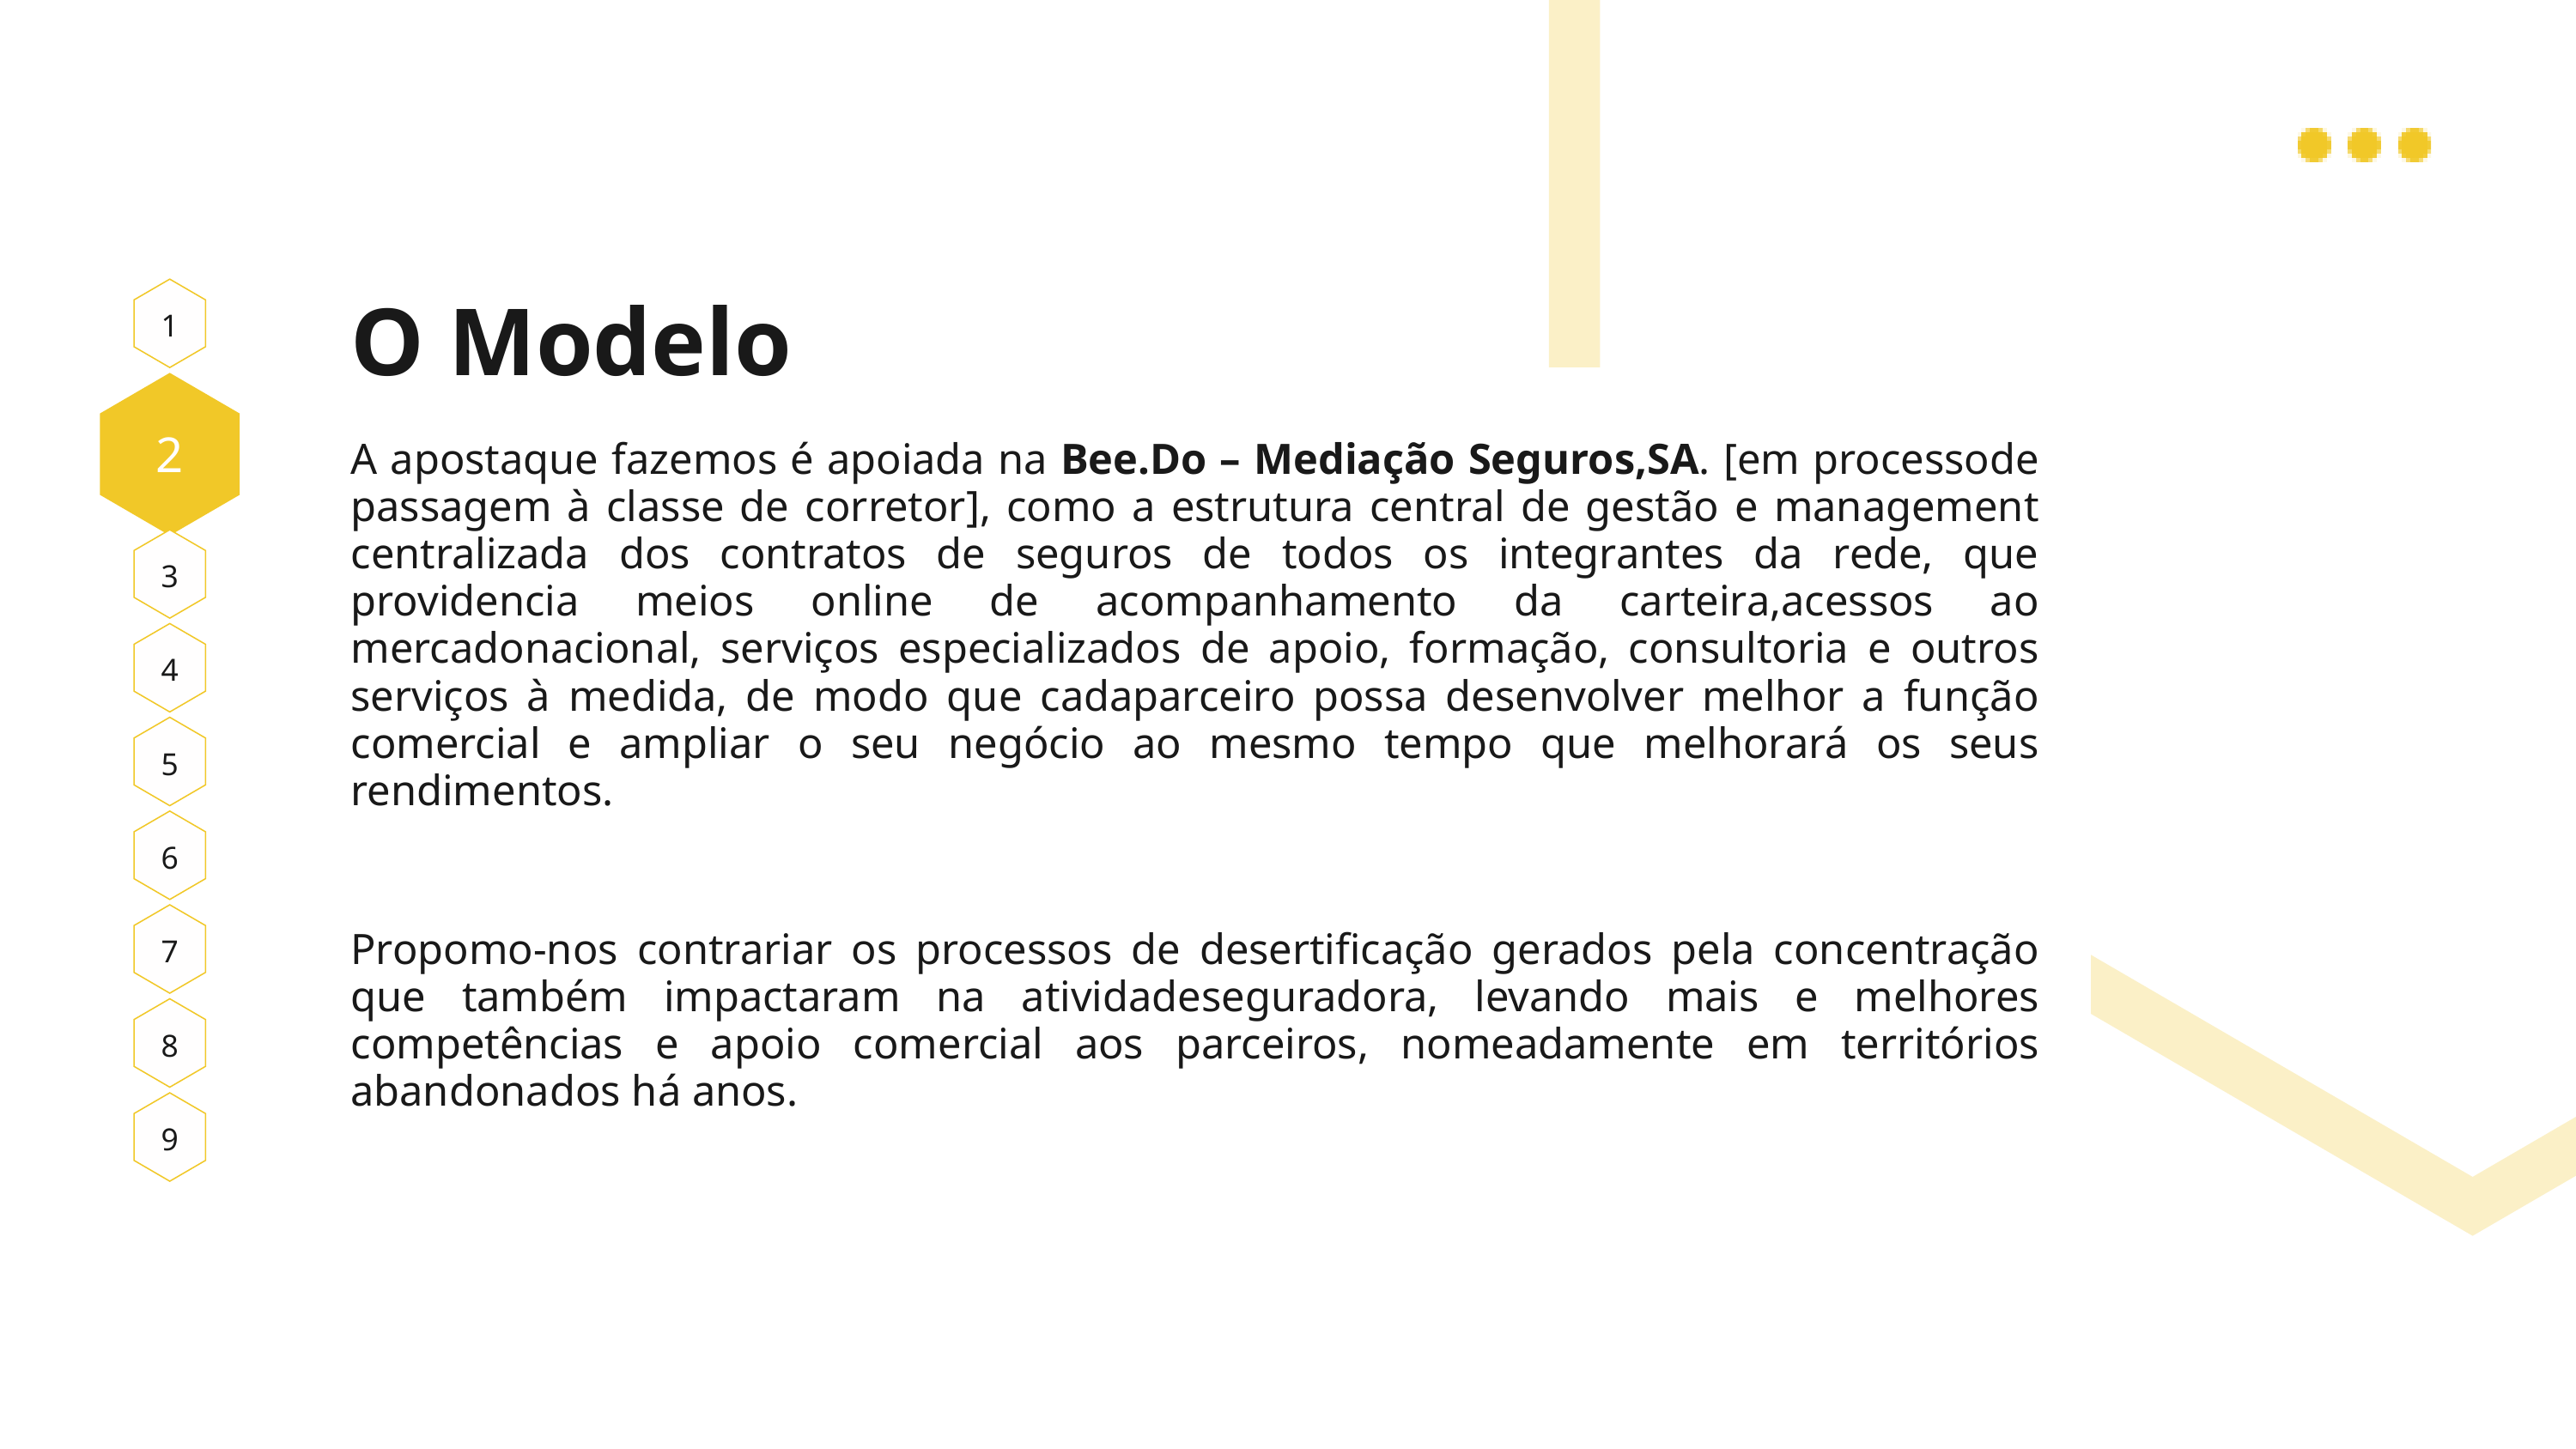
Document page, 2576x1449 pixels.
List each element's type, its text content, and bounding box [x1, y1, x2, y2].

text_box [100, 373, 240, 537]
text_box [133, 625, 206, 712]
text_box O Modelo [350, 264, 1202, 394]
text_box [133, 904, 206, 994]
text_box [133, 998, 206, 1088]
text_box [133, 717, 206, 806]
text_box Propomo-nos contrariar os processos de desertificação gerados pela concentração que também impactaram na atividadeseguradora, levando mais e melhores competências e apoio comercial aos parceiros, nomeadamente em territórios abandonados há anos. [350, 925, 1568, 1162]
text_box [133, 810, 206, 900]
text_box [133, 1092, 206, 1182]
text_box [133, 278, 206, 368]
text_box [133, 529, 206, 619]
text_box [1518, 367, 2092, 1137]
text_box A apostaque fazemos é apoiada na Bee.Do – Mediação Seguros,SA. [em processode passagem à classe de corretor], como a estrutura central de gestão e management centralizada dos contratos de seguros de todos os integrantes da rede, que providencia meios online de acompanhamento da carteira,acessos ao mercadonacional, serviços especializados de apoio, formação, consultoria e outros serviços à medida, de modo que cadaparceiro possa desenvolver melhor a função comercial e ampliar o seu negócio ao mesmo tempo que melhorará os seus rendimentos. [350, 434, 1513, 815]
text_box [1574, 0, 2576, 1207]
